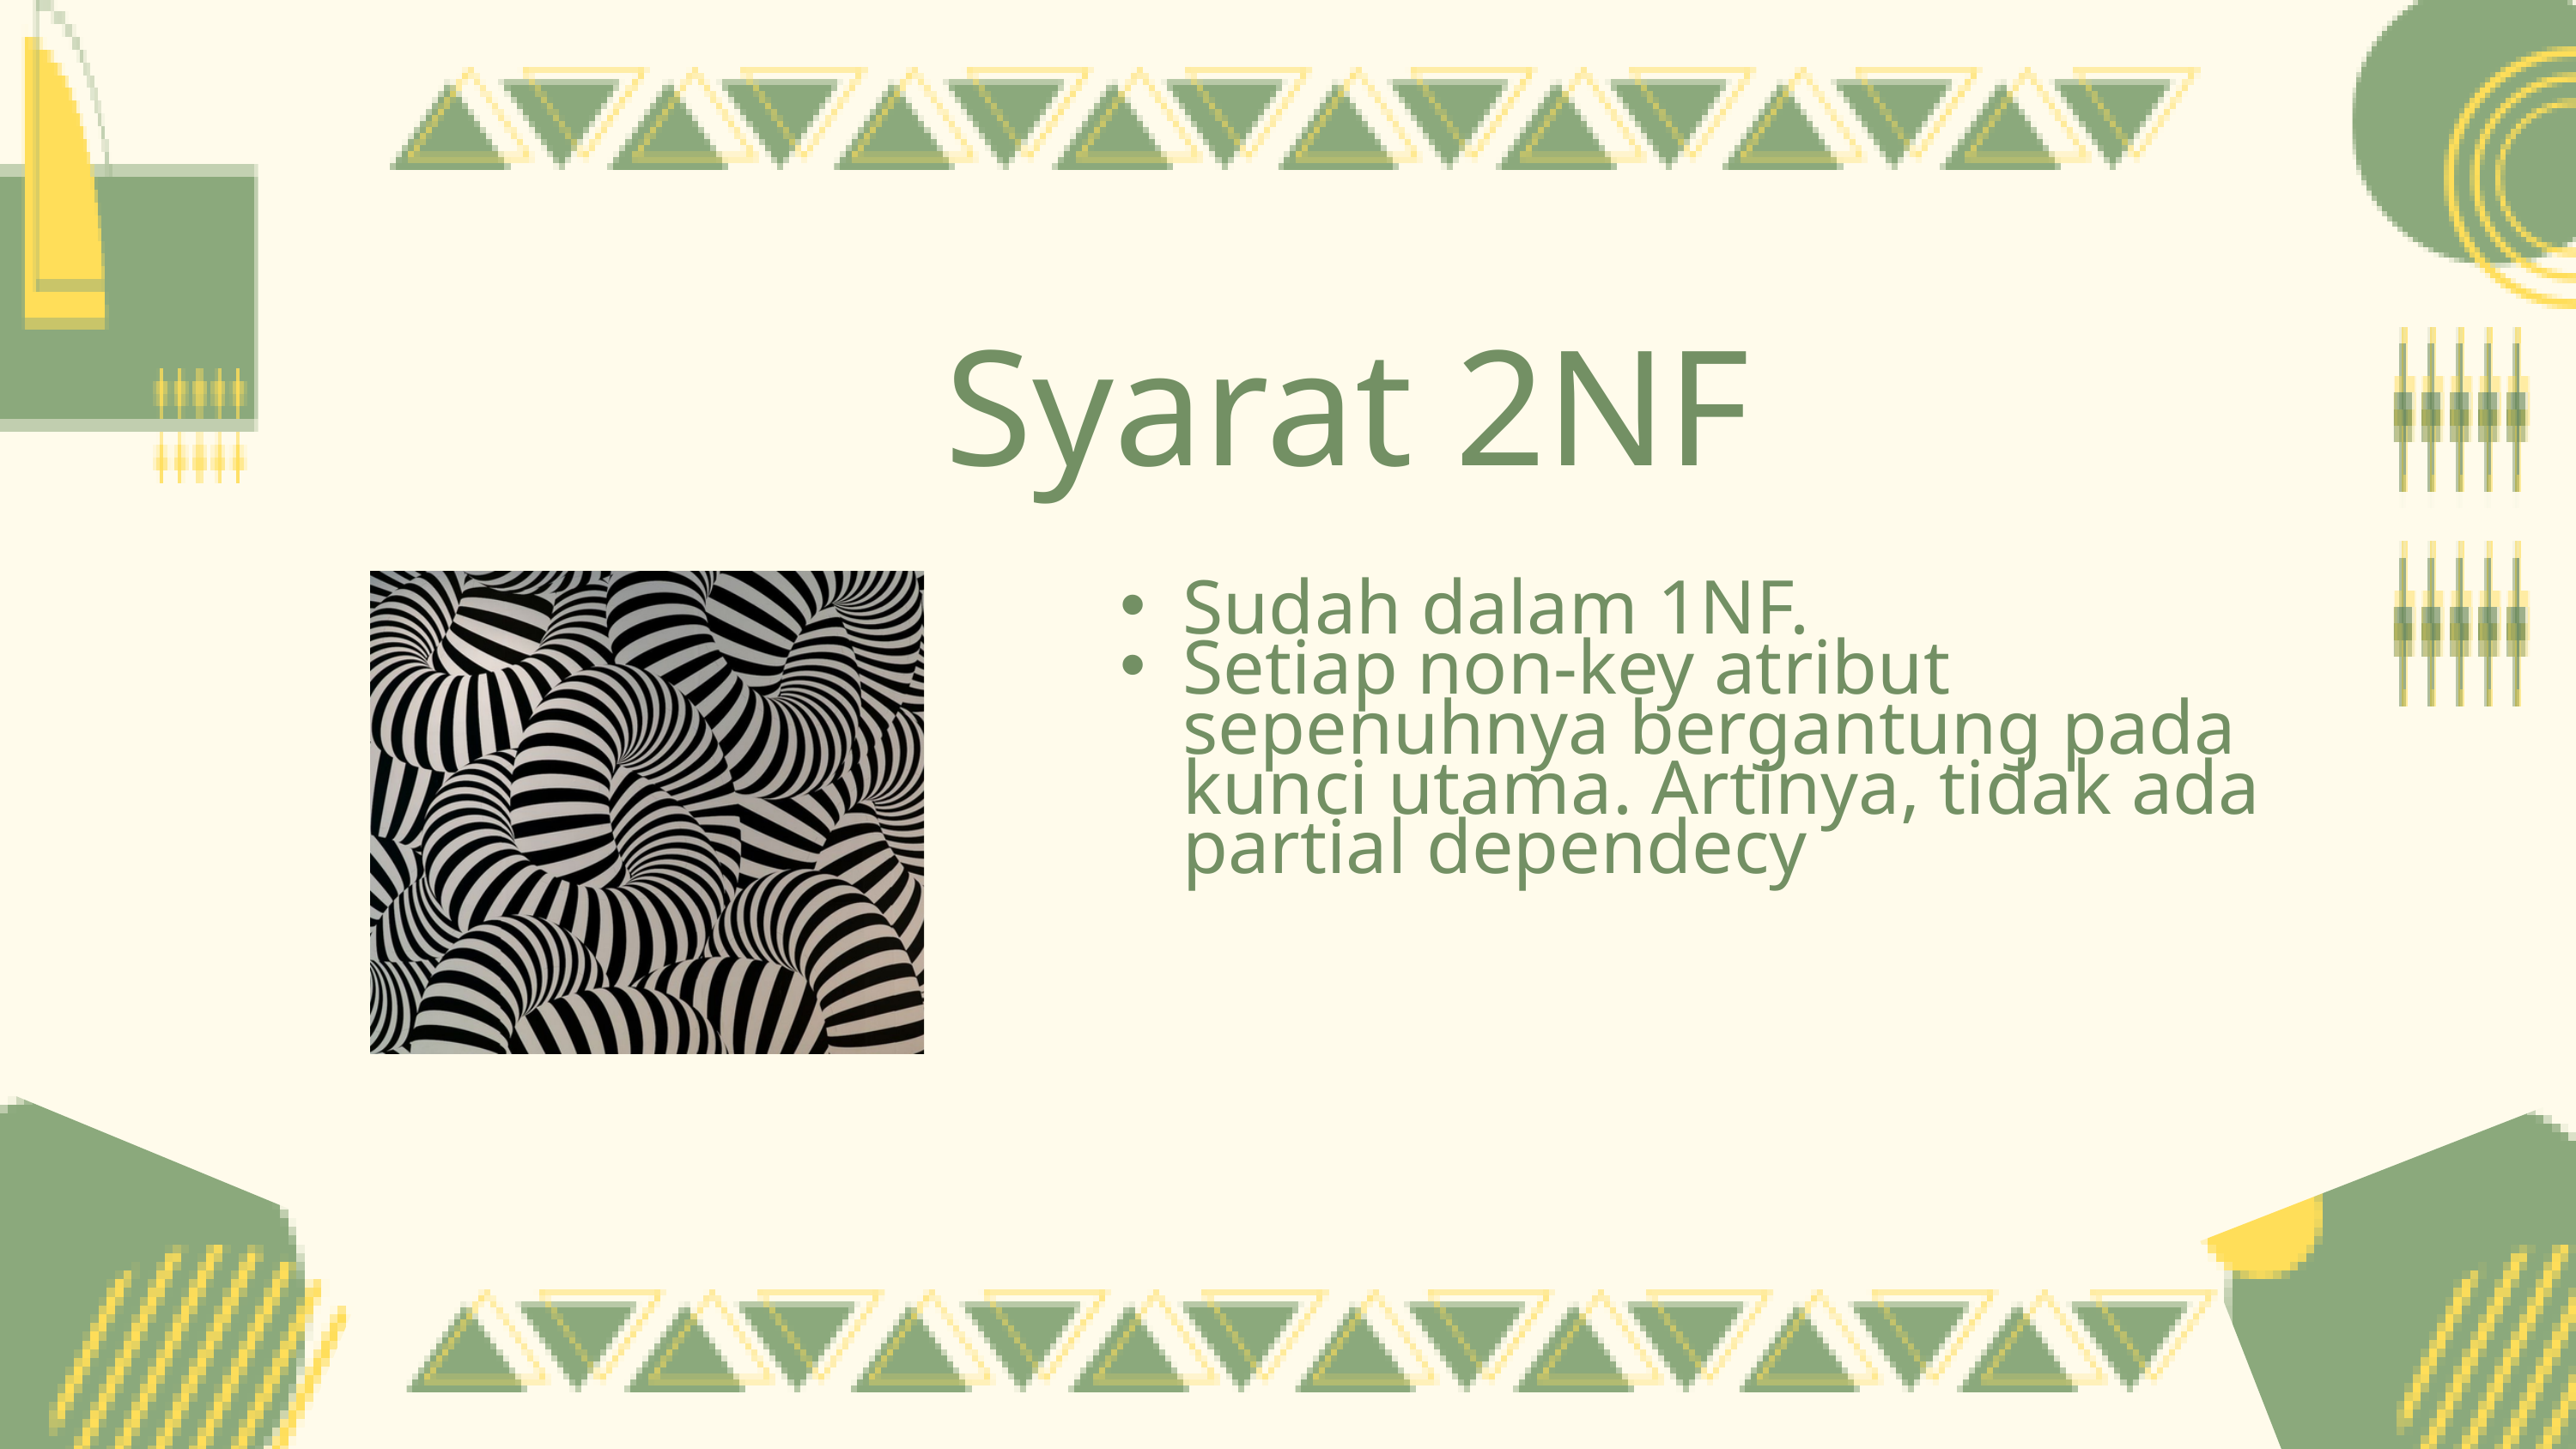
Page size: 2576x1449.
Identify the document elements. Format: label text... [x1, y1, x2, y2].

text_box [885, 1289, 1329, 1392]
text_box Syarat 2NF [684, 388, 2011, 498]
text_box [2393, 327, 2530, 706]
text_box [868, 67, 1313, 170]
text_box Sudah dalam 1NF. Setiap non-key atribut sepenuhnya bergantung pada kunci utama. Artinya, tidak ada partial dependecy [1056, 588, 2262, 922]
text_box [390, 67, 868, 170]
text_box [406, 1289, 885, 1392]
text_box [2352, 0, 2576, 309]
text_box [1313, 67, 1757, 170]
text_box [2200, 1094, 2576, 1449]
text_box [0, 1089, 380, 1449]
text_box [1774, 1289, 2218, 1392]
text_box [1757, 67, 2201, 170]
text_box [370, 571, 925, 1054]
text_box [0, 0, 258, 483]
text_box [1329, 1289, 1774, 1392]
